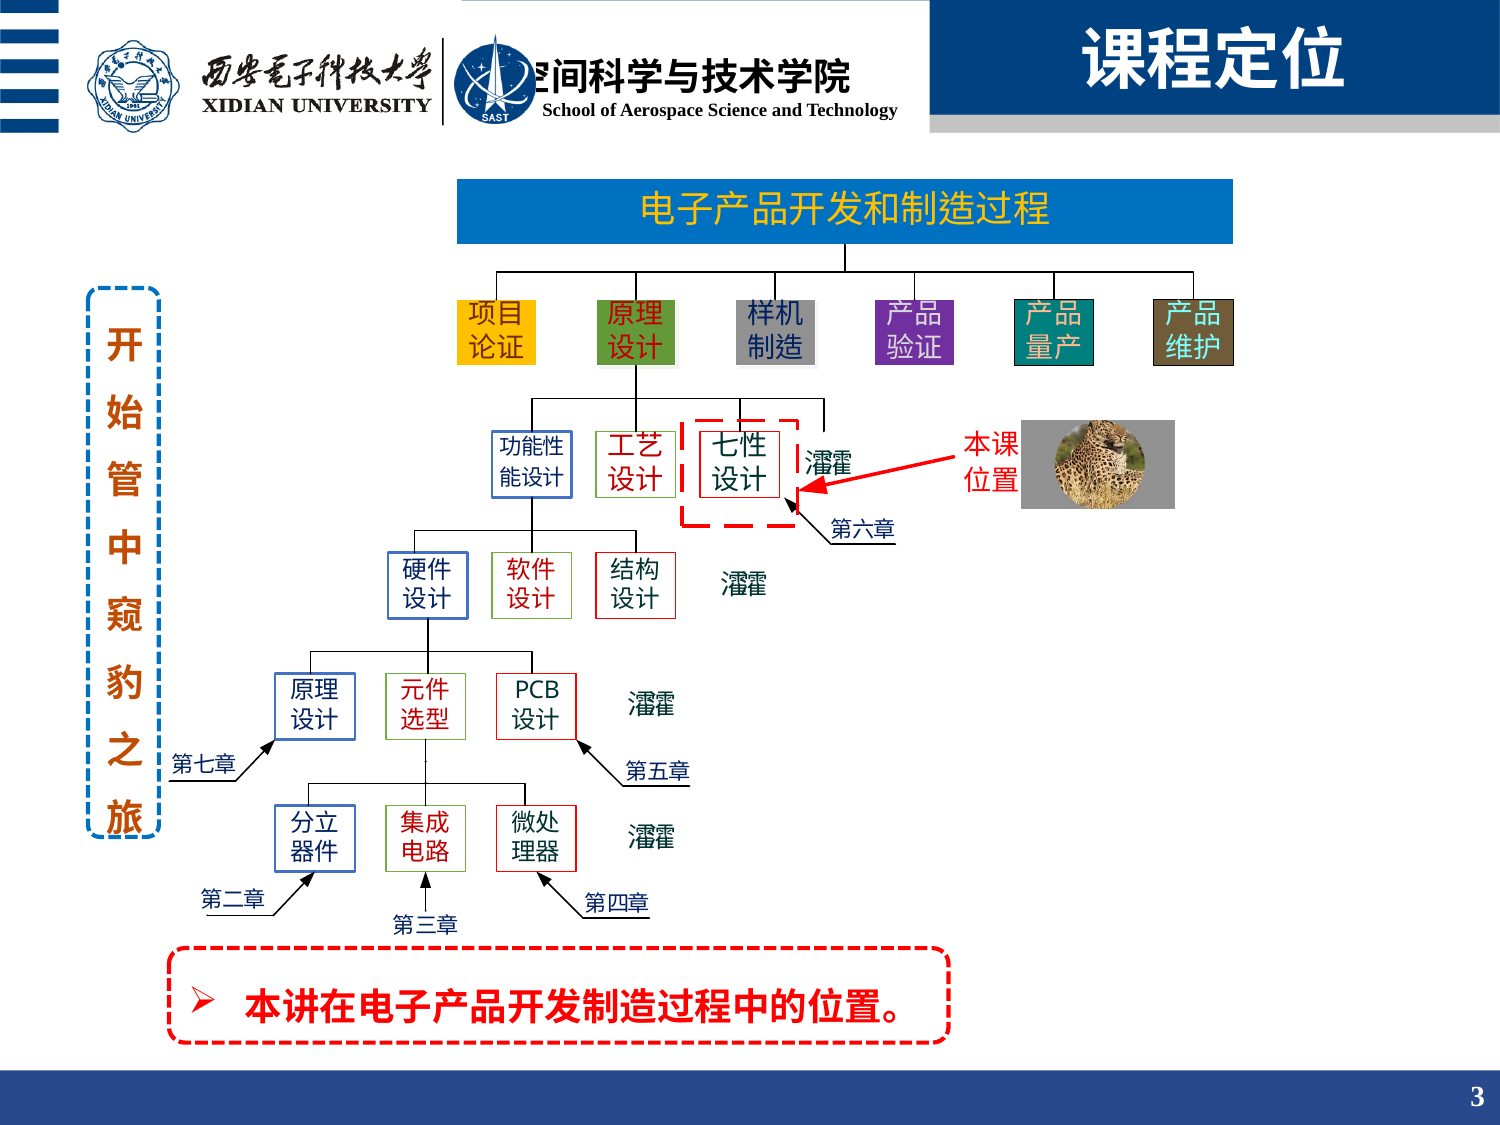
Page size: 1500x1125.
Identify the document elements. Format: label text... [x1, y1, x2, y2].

text_box 本讲在电子产品开发制造过程中的位置。 [166, 957, 951, 1045]
picture [0, 0, 1500, 1070]
text_box 课程定位 [927, 0, 1500, 114]
text_box 开始管中窥豹之旅 [85, 285, 153, 840]
